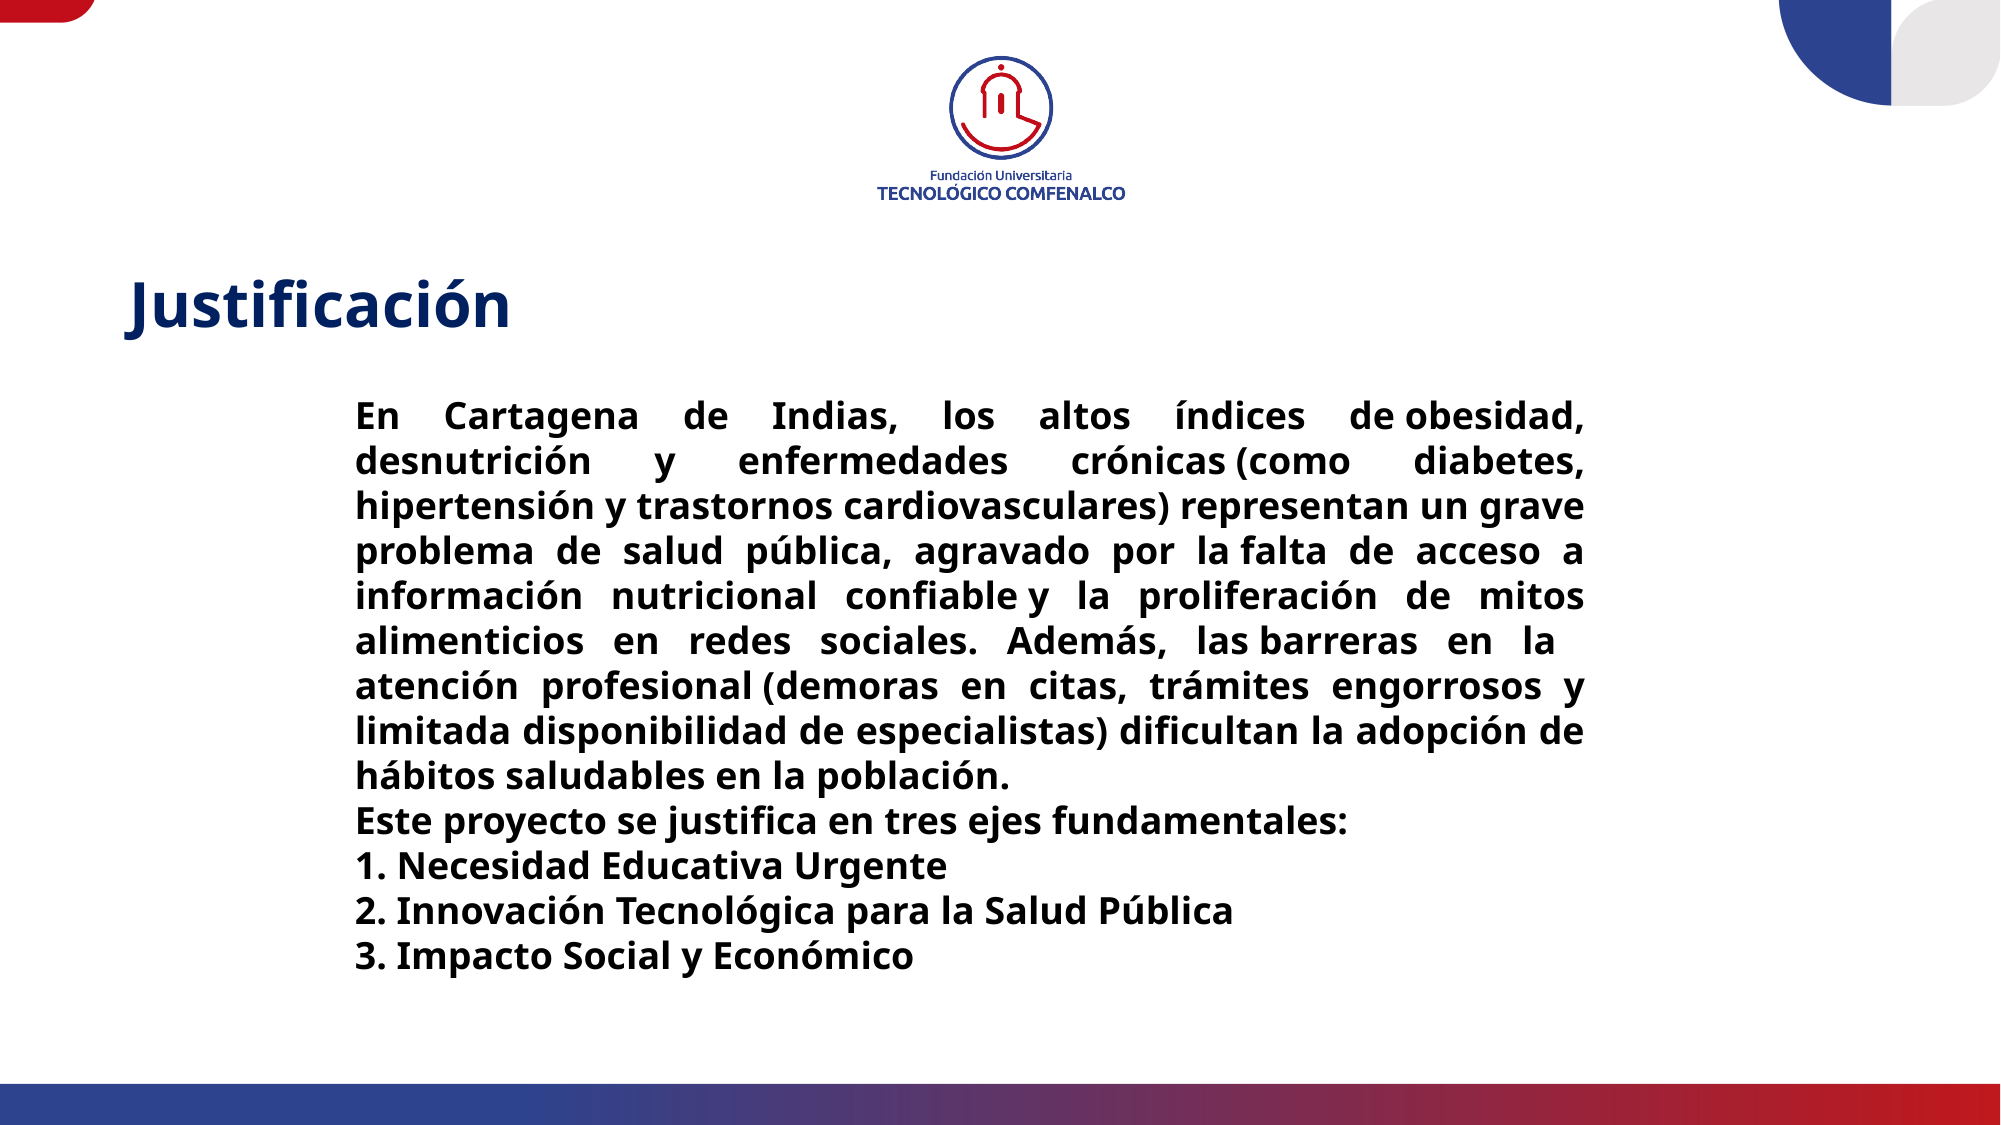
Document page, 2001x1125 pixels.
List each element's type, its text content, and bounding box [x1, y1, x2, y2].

picture [0, 0, 2001, 1125]
title Justificación [114, 208, 1227, 349]
text_box En Cartagena de Indias, los altos índices de obesidad, desnutrición y enfermedades crónicas (como diabetes, hipertensión y trastornos cardiovasculares) representan un grave problema de salud pública, agravado por la falta de acceso a información nutricional confiable y la proliferación de mitos alimenticios en redes sociales. Además, las barreras en la atención profesional (demoras en citas, trámites engorrosos y limitada disponibilidad de especialistas) dificultan la adopción de hábitos saludables en la población. Este proyecto se justifica en tres ejes fundamentales: 1. Necesidad Educativa Urgente 2. Innovación Tecnológica para la Salud Pública 3. Impacto Social y Económico [339, 384, 1602, 1035]
